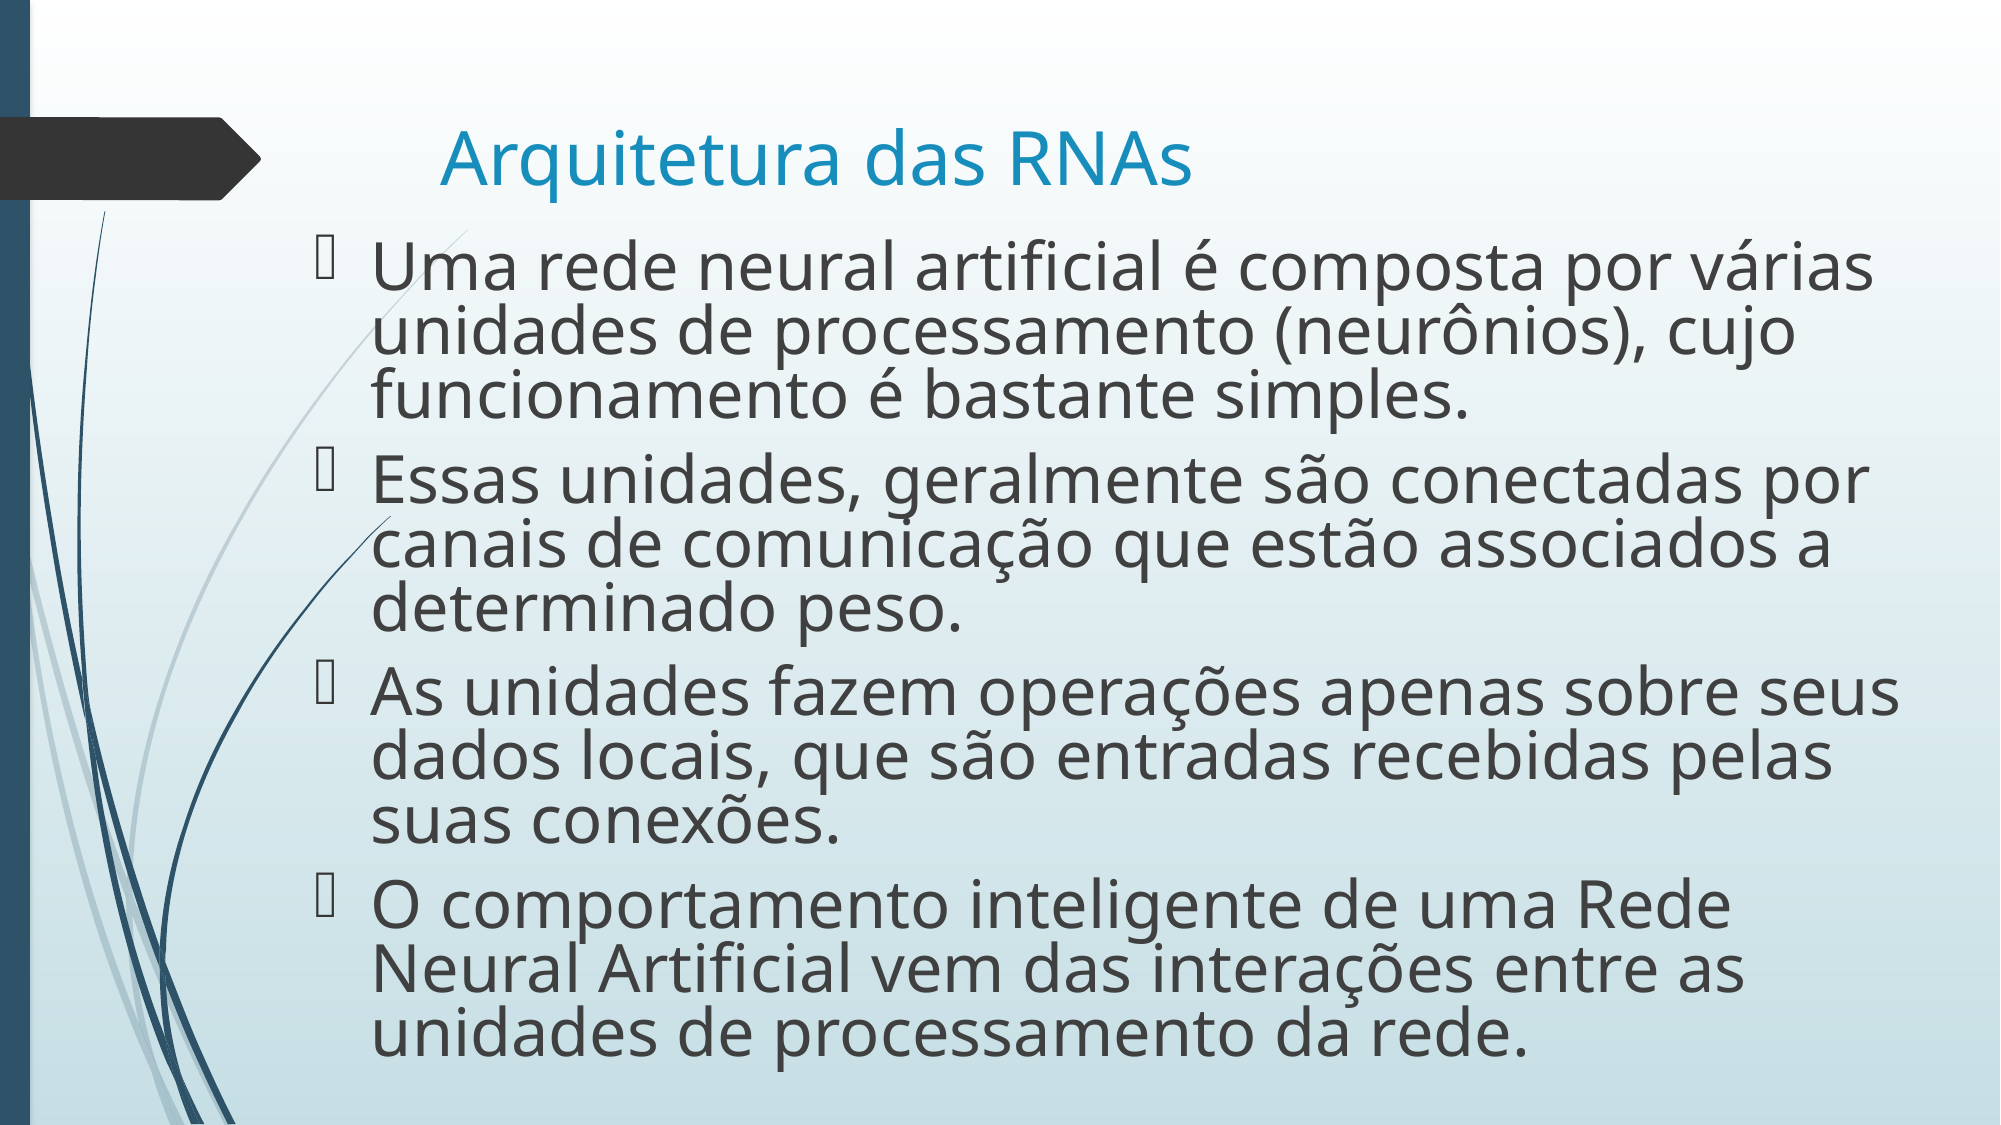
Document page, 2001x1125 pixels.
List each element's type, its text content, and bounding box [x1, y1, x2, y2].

title Arquitetura das RNAs [425, 102, 1888, 231]
list Uma rede neural artificial é composta por várias unidades de processamento (neurônios), cujo funcionamento é bastante simples. Essas unidades, geralmente são conectadas por canais de comunicação que estão associados a determinado peso. As unidades fazem operações apenas sobre seus dados locais, que são entradas recebidas pelas suas conexões. O comportamento inteligente de uma Rede Neural Artificial vem das interações entre as unidades de processamento da rede. [299, 231, 1963, 1089]
